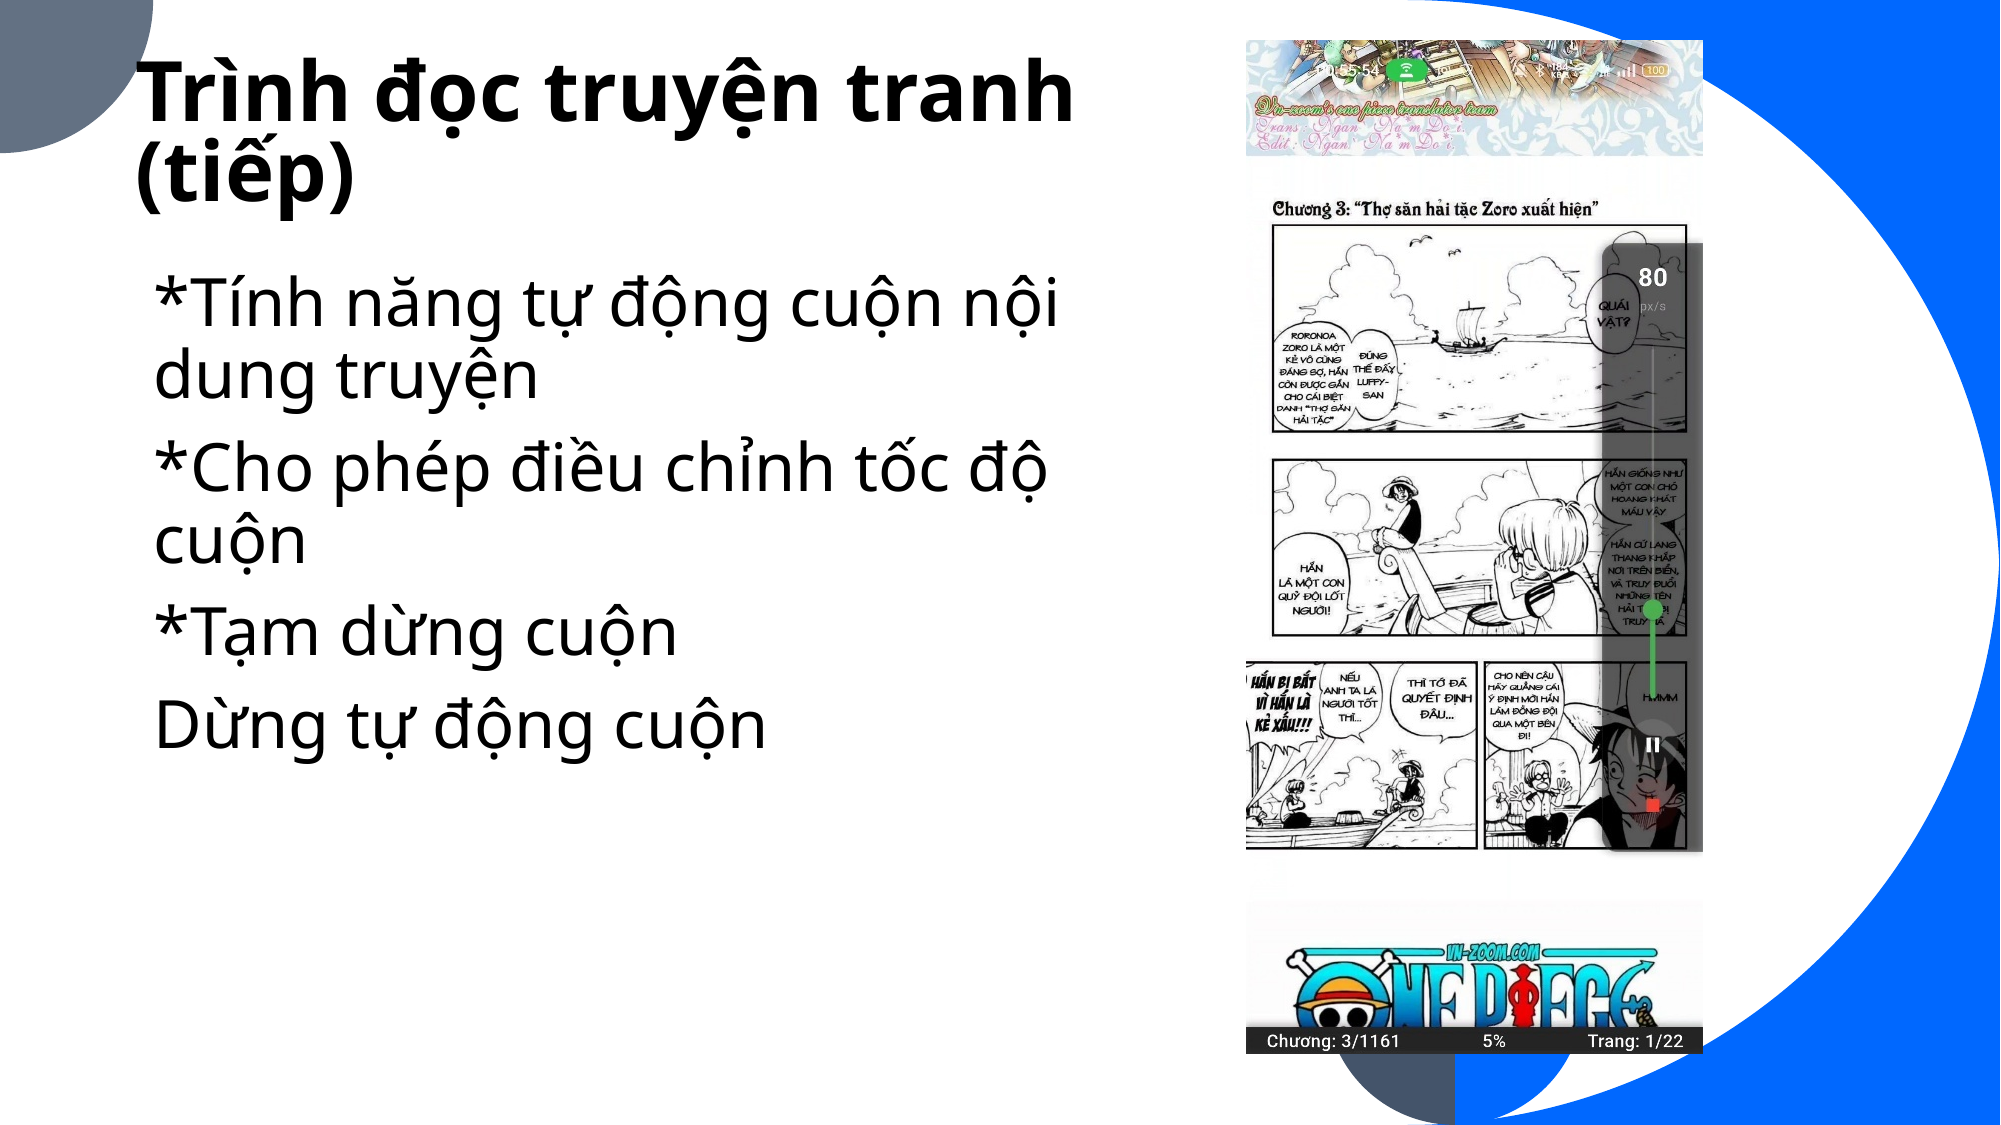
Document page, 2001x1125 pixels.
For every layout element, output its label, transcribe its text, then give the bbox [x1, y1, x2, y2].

title Trình đọc truyện tranh (tiếp) [120, 27, 1299, 225]
subtitle *Tính năng tự động cuộn nội dung truyện *Cho phép điều chỉnh tốc độ cuộn *Tạm dừng cuộn Dừng tự động cuộn [138, 261, 1120, 1085]
picture [1246, 40, 1703, 1054]
